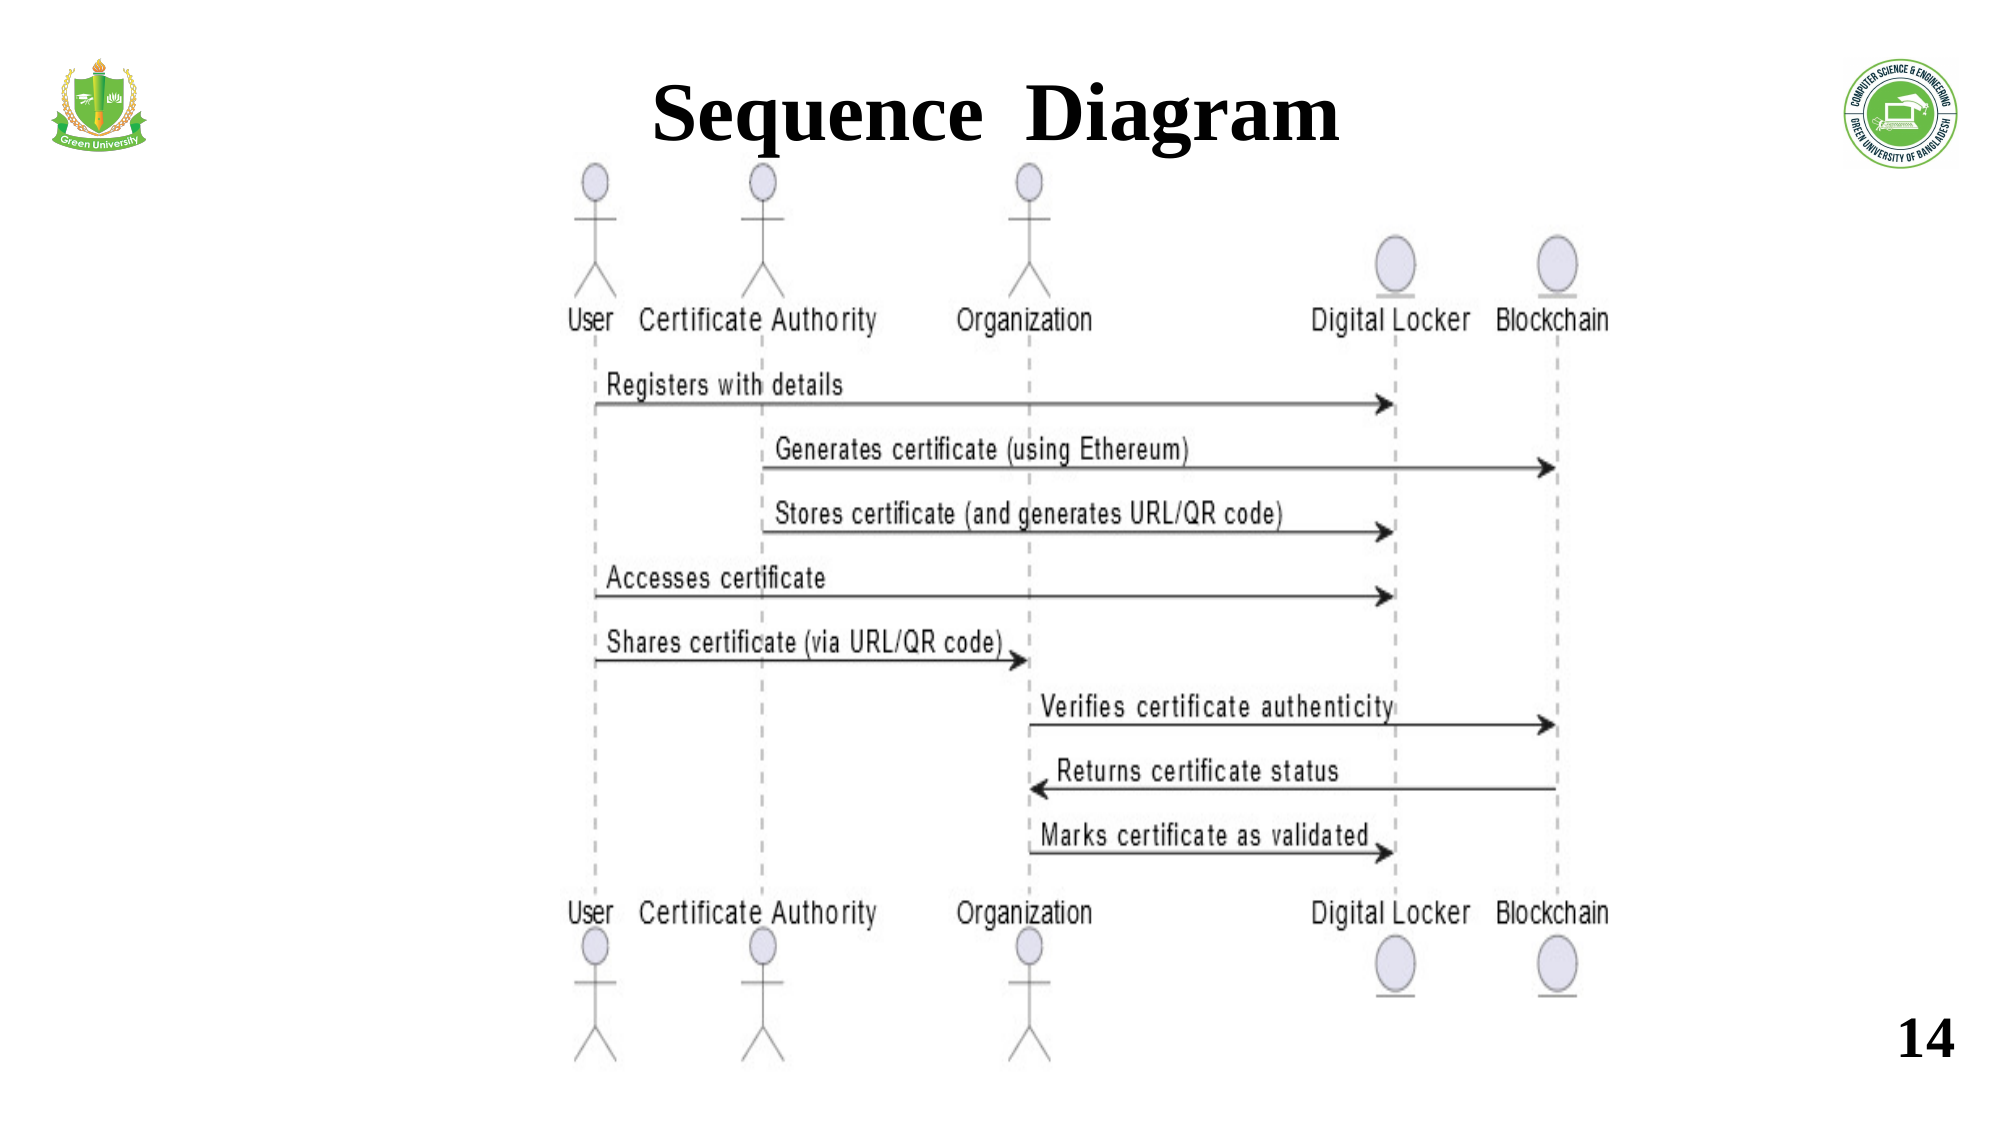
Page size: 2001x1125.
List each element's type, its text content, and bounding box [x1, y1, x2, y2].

picture [560, 152, 1621, 1076]
picture [41, 49, 157, 161]
text_box Sequence Diagram [413, 49, 1579, 165]
text_box 14 [1882, 991, 1981, 1077]
picture [1843, 57, 1959, 169]
